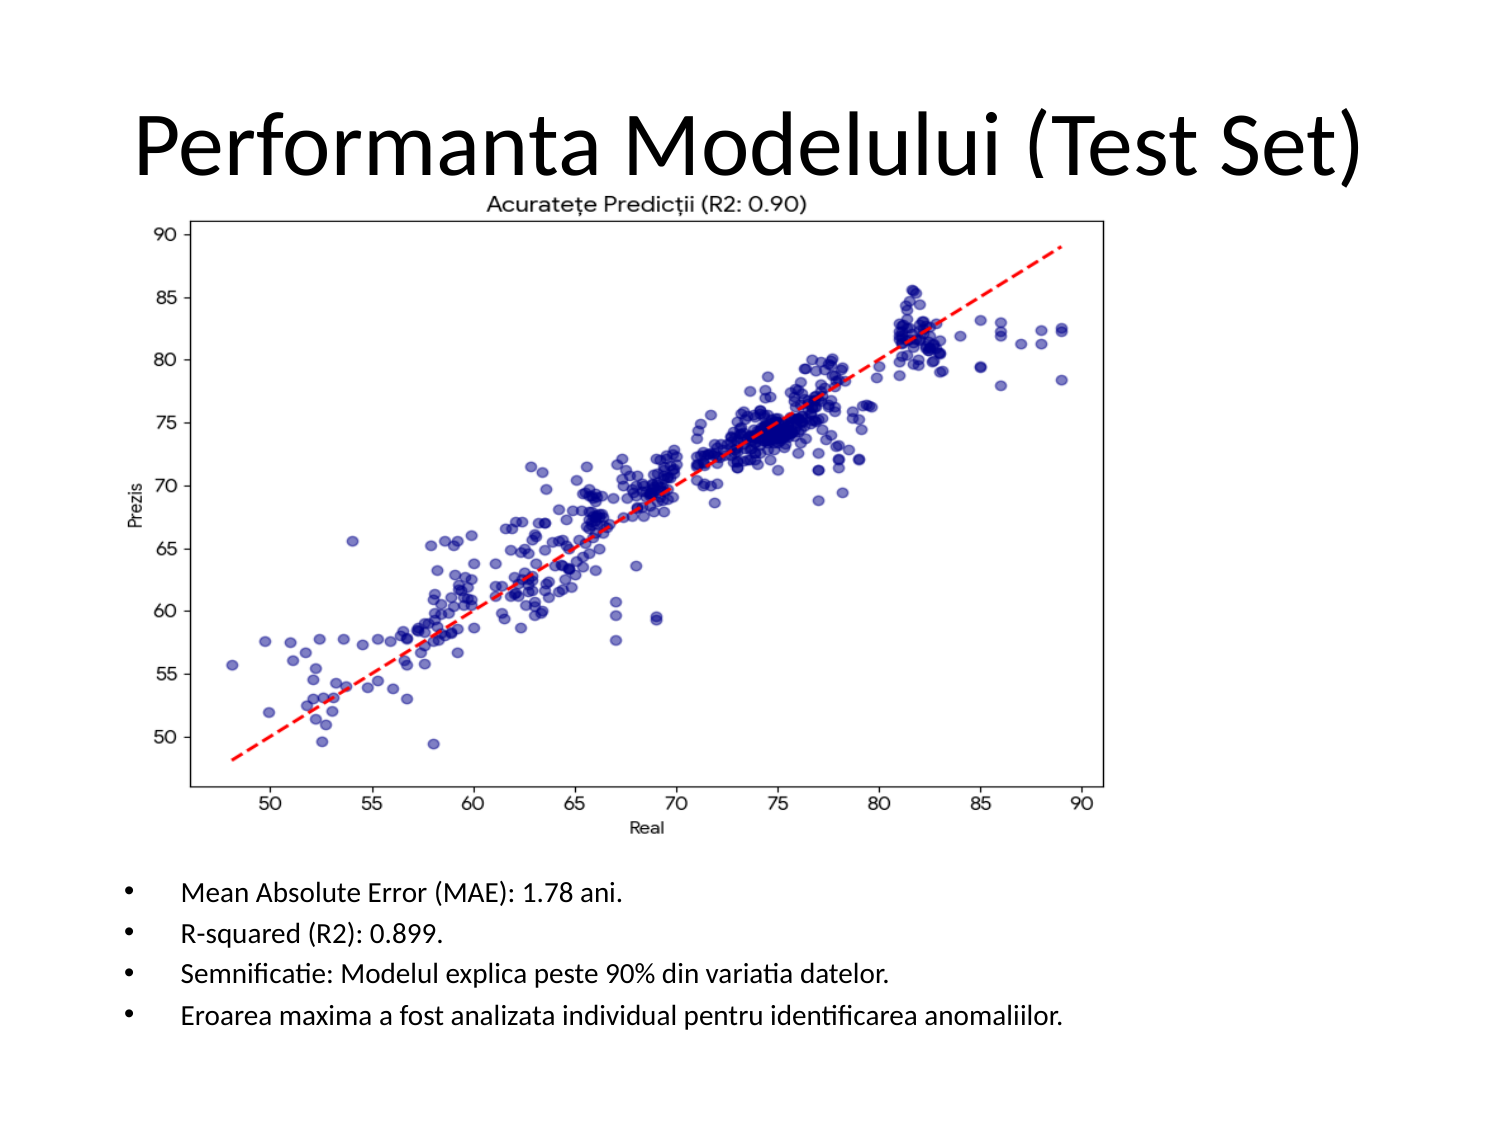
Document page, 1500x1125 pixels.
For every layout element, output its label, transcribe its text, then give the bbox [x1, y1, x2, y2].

title Performanta Modelului (Test Set) [75, 45, 1425, 233]
picture [108, 177, 1122, 854]
list Mean Absolute Error (MAE): 1.78 ani. R-squared (R2): 0.899. Semnificatie: Modelul explica peste 90% din variatia datelor. Eroarea maxima a fost analizata individual pentru identificarea anomaliilor. [109, 824, 1473, 1043]
